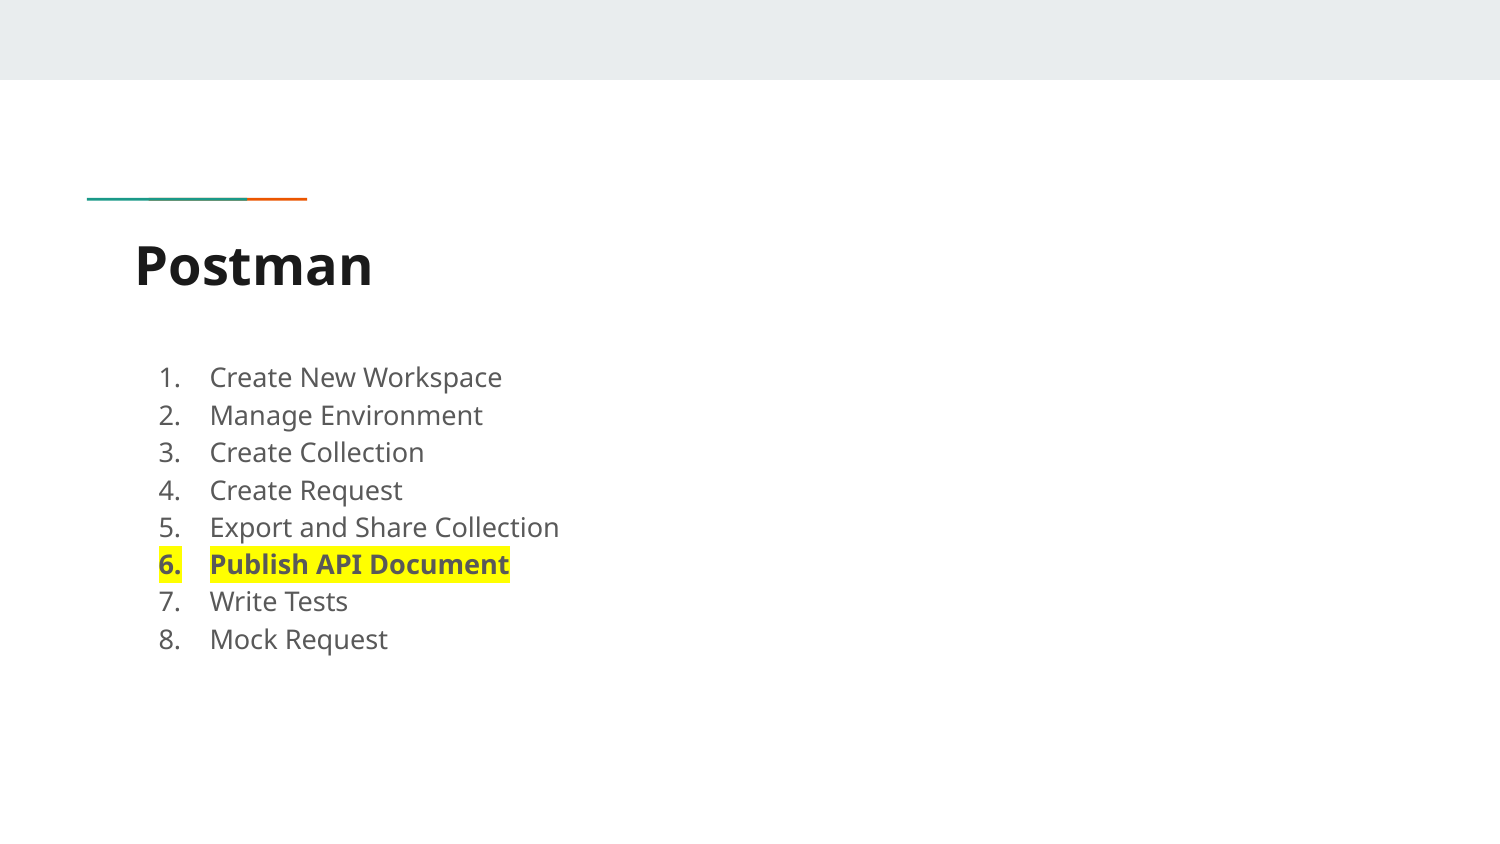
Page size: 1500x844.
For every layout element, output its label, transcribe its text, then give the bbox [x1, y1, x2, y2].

list Create New Workspace Manage Environment Create Collection Create Request Export and Share Collection Publish API Document Write Tests Mock Request [119, 341, 1381, 712]
title Postman [119, 216, 1381, 305]
